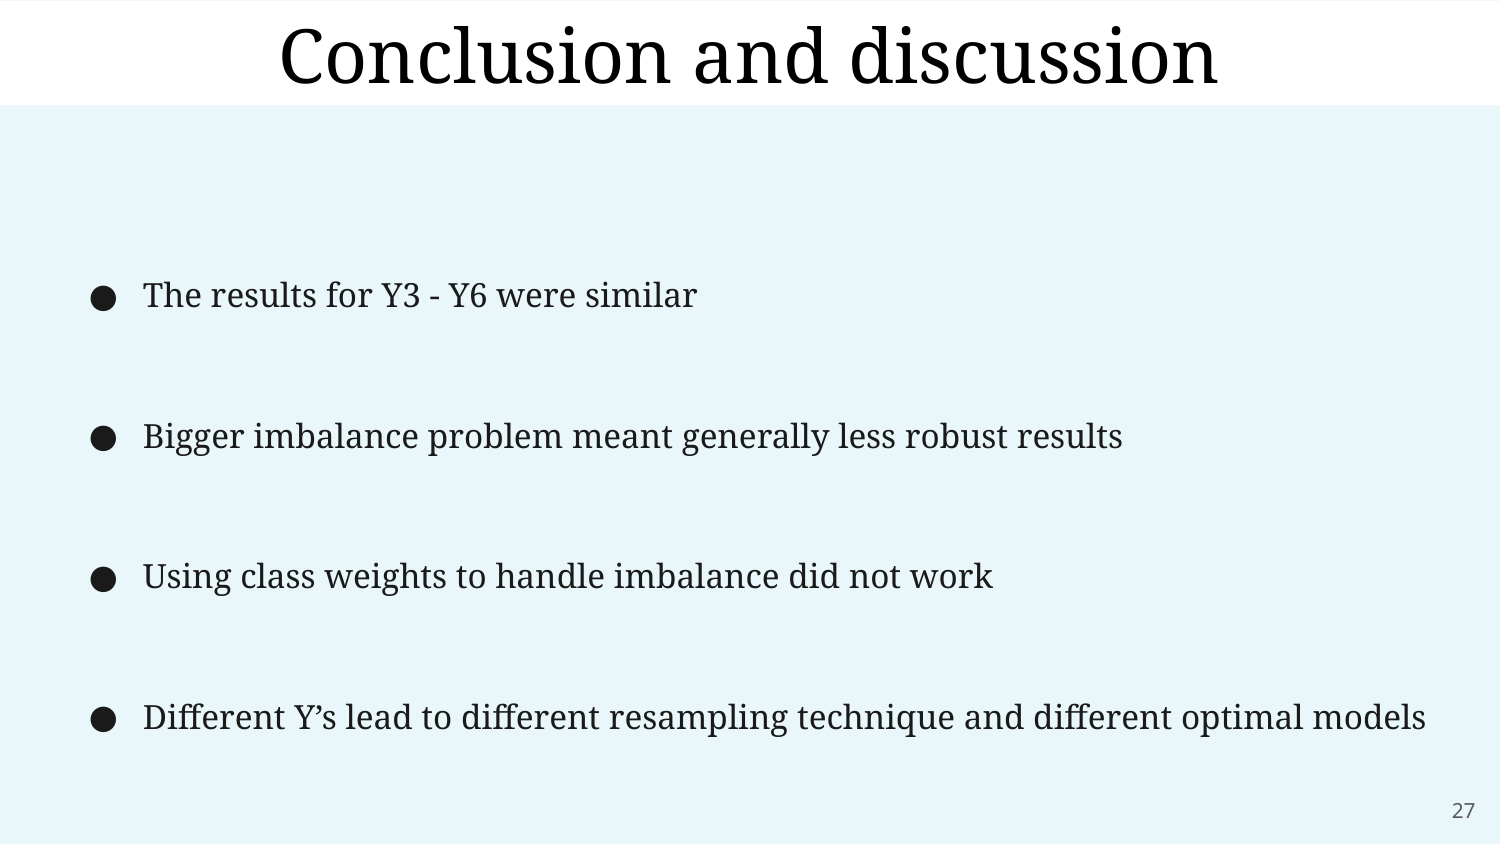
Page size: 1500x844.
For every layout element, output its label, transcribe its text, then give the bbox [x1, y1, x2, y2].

slide_number ‹#› [1400, 779, 1491, 844]
text_box The results for Y3 - Y6 were similar Bigger imbalance problem meant generally less robust results Using class weights to handle imbalance did not work Different Y’s lead to different resampling technique and different optimal models [52, 179, 1447, 751]
text_box Conclusion and discussion [0, 0, 1500, 106]
